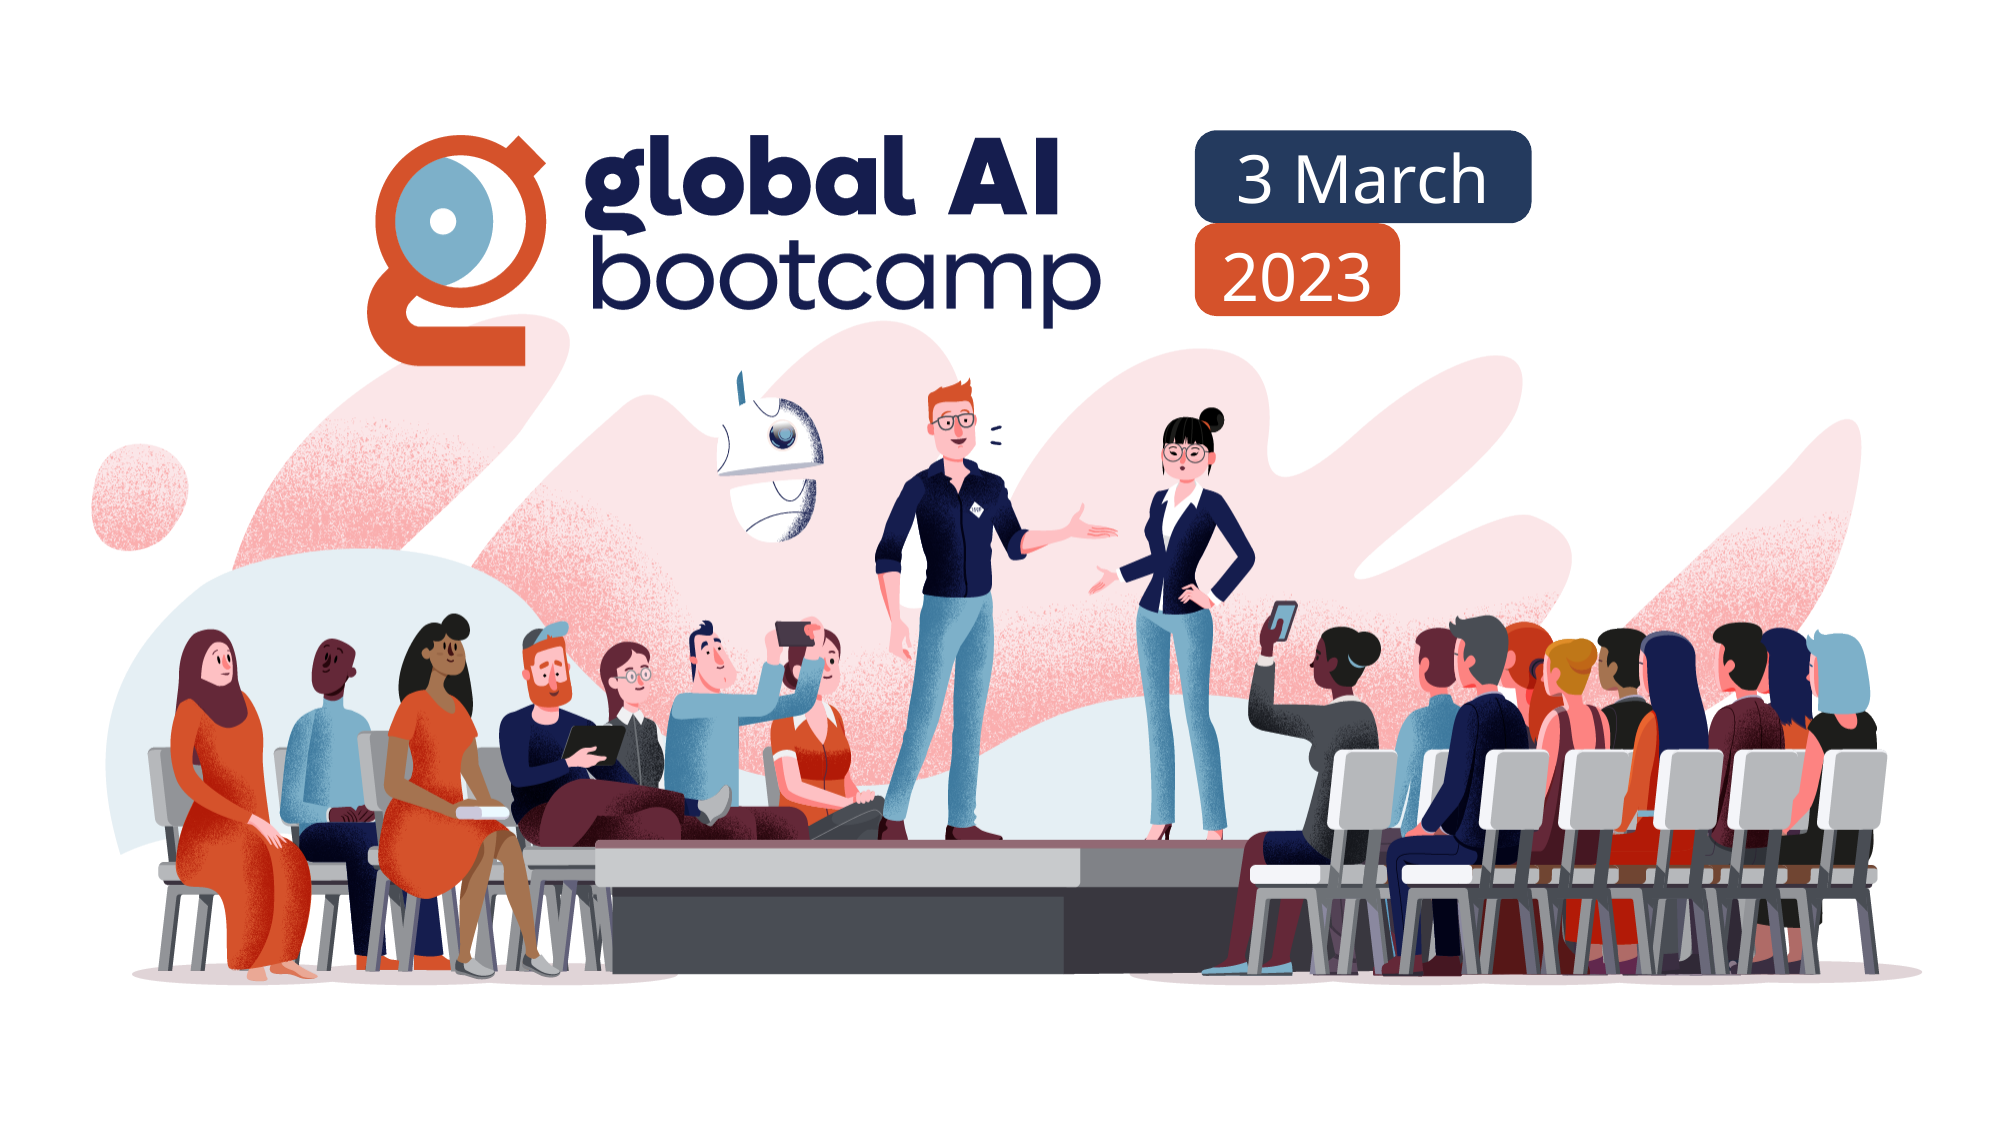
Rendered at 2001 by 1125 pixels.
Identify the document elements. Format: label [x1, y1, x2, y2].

picture [0, 89, 2000, 1035]
